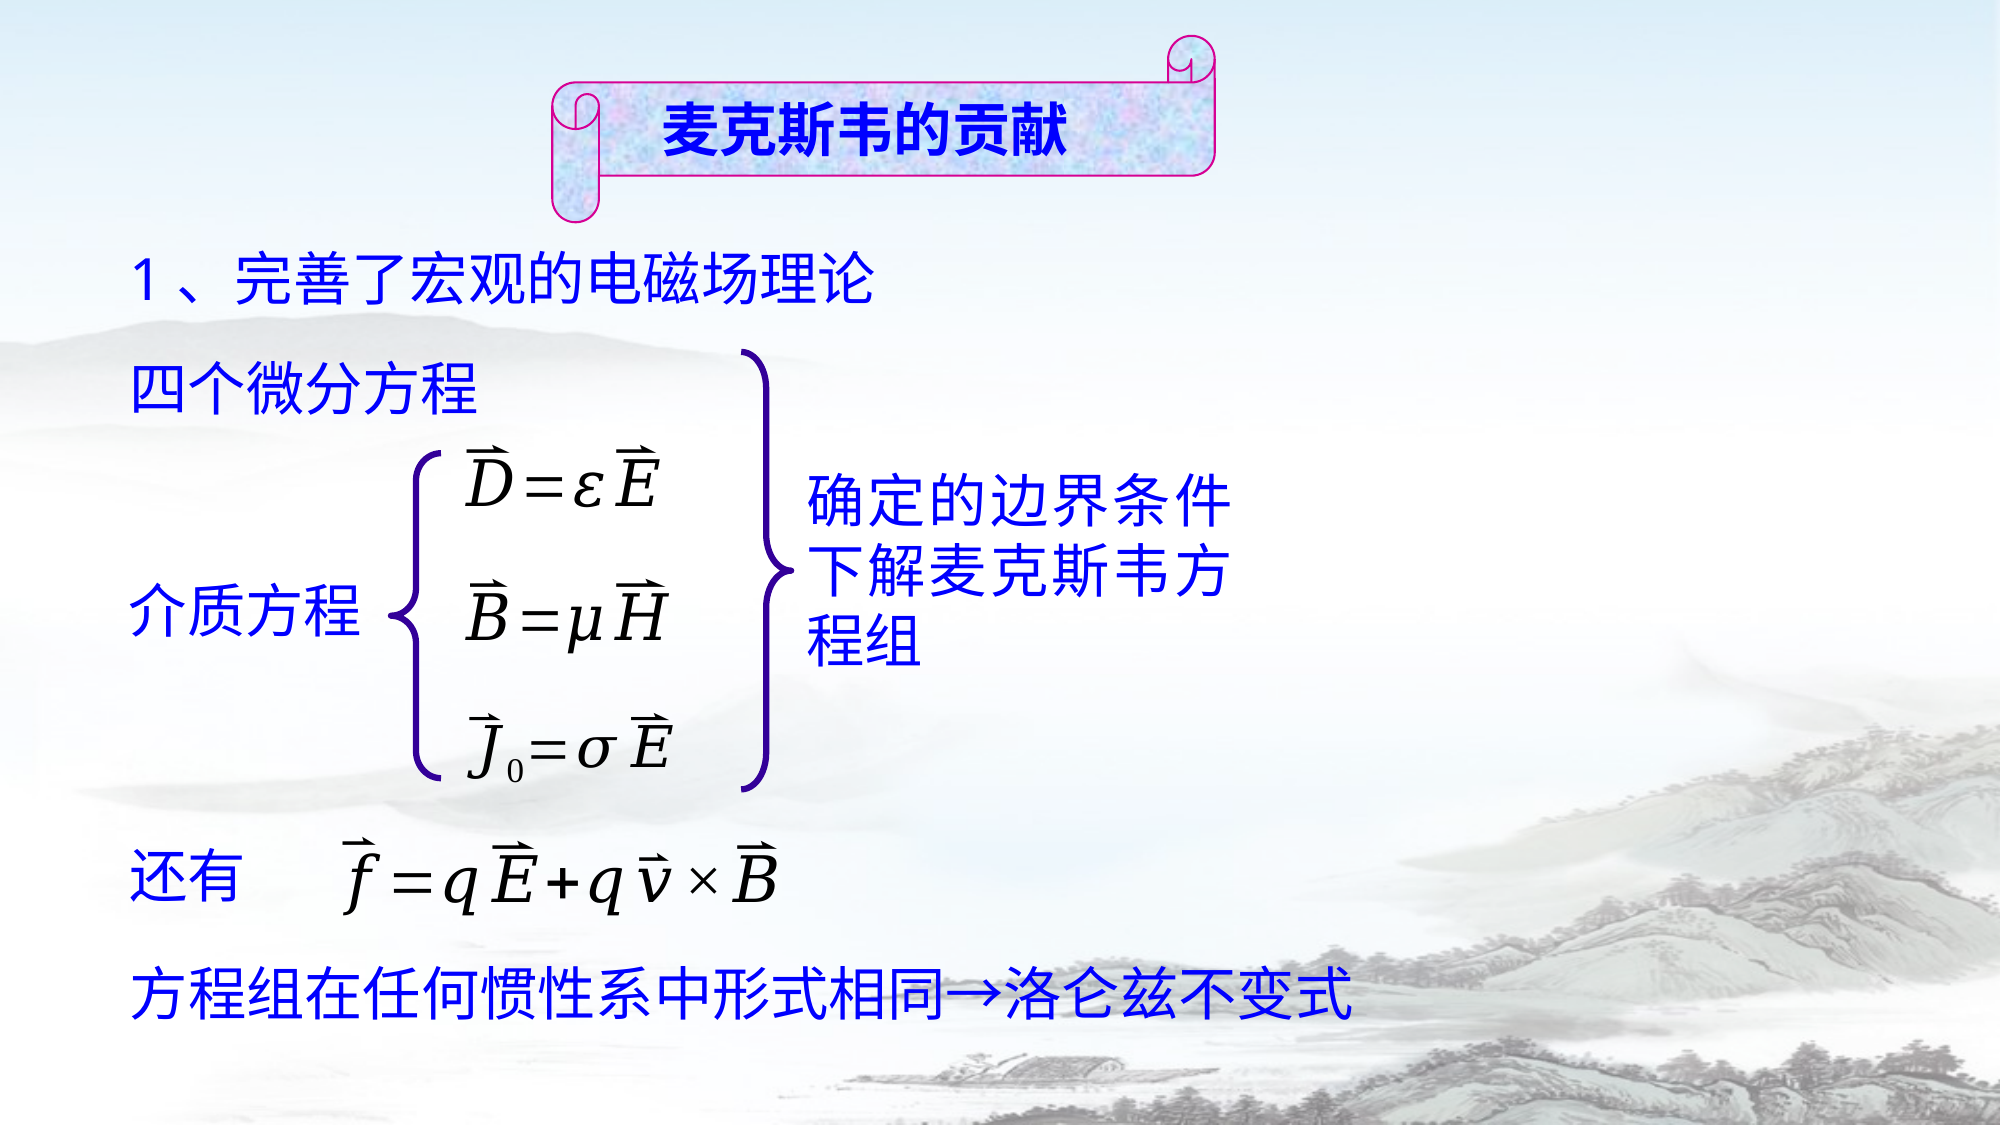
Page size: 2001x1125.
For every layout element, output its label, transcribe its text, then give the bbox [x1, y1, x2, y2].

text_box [552, 35, 1215, 223]
text_box 且由 [0, 0, 2000, 1125]
text_box 介质方程 [441, 566, 490, 652]
text_box 四个微分方程 [114, 345, 499, 430]
text_box 方程组在任何惯性系中形式相同→洛仑兹不变式 [114, 949, 1537, 1035]
text_box 介质方程 [114, 566, 415, 652]
text_box [390, 453, 442, 779]
text_box 1、完善了宏观的电磁场理论 [114, 234, 1040, 320]
text_box 还有 [114, 831, 290, 917]
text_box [741, 351, 1248, 790]
